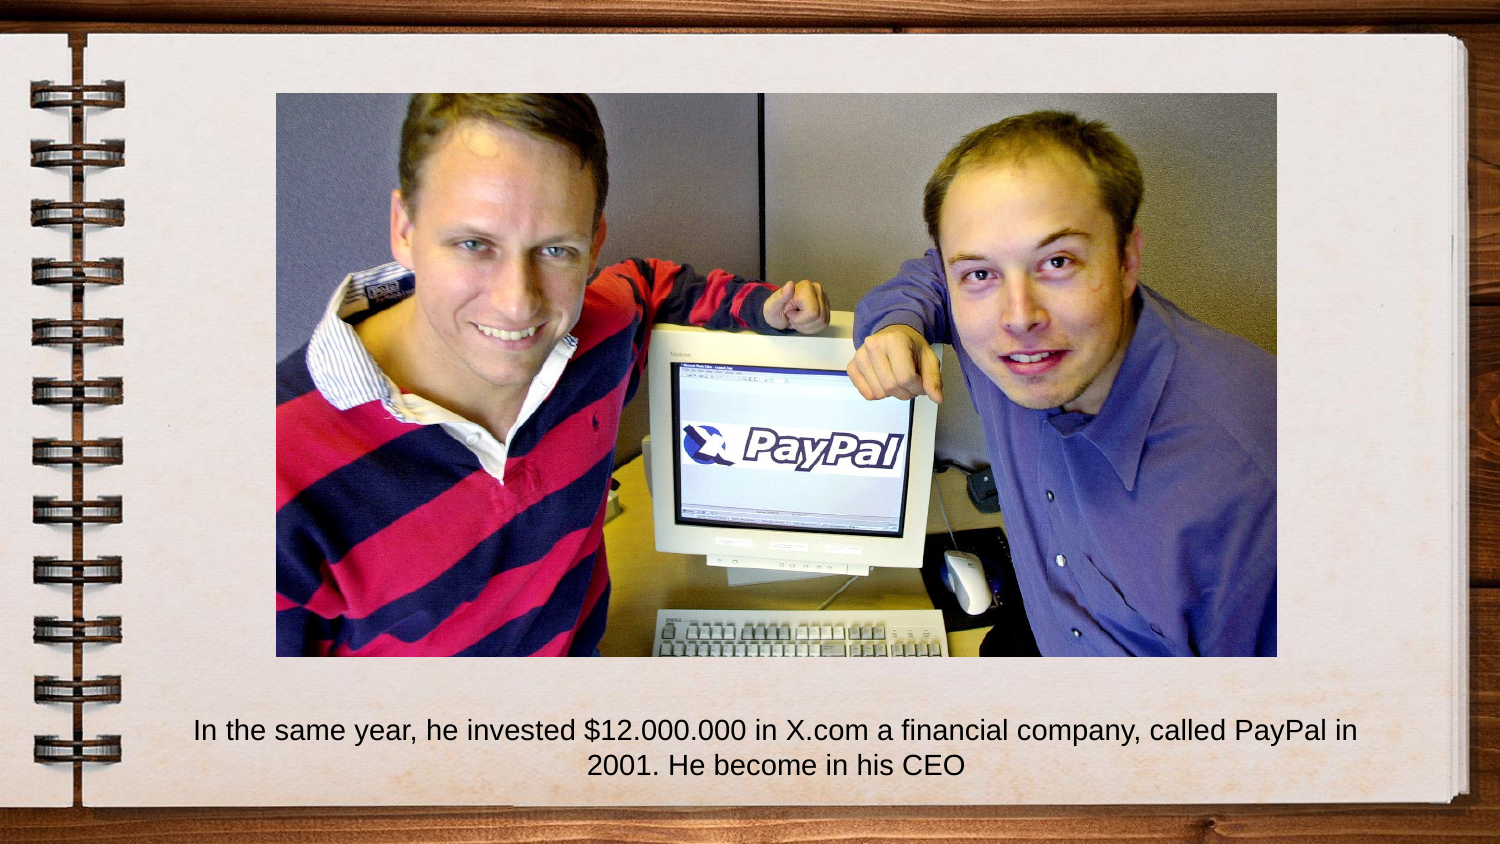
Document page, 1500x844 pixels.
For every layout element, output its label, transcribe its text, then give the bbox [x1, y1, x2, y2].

text_box In the same year, he invested $12.000.000 in X.com a financial company, called PayPal in 2001. He become in his CEO [147, 696, 1406, 763]
picture [0, 0, 1500, 844]
